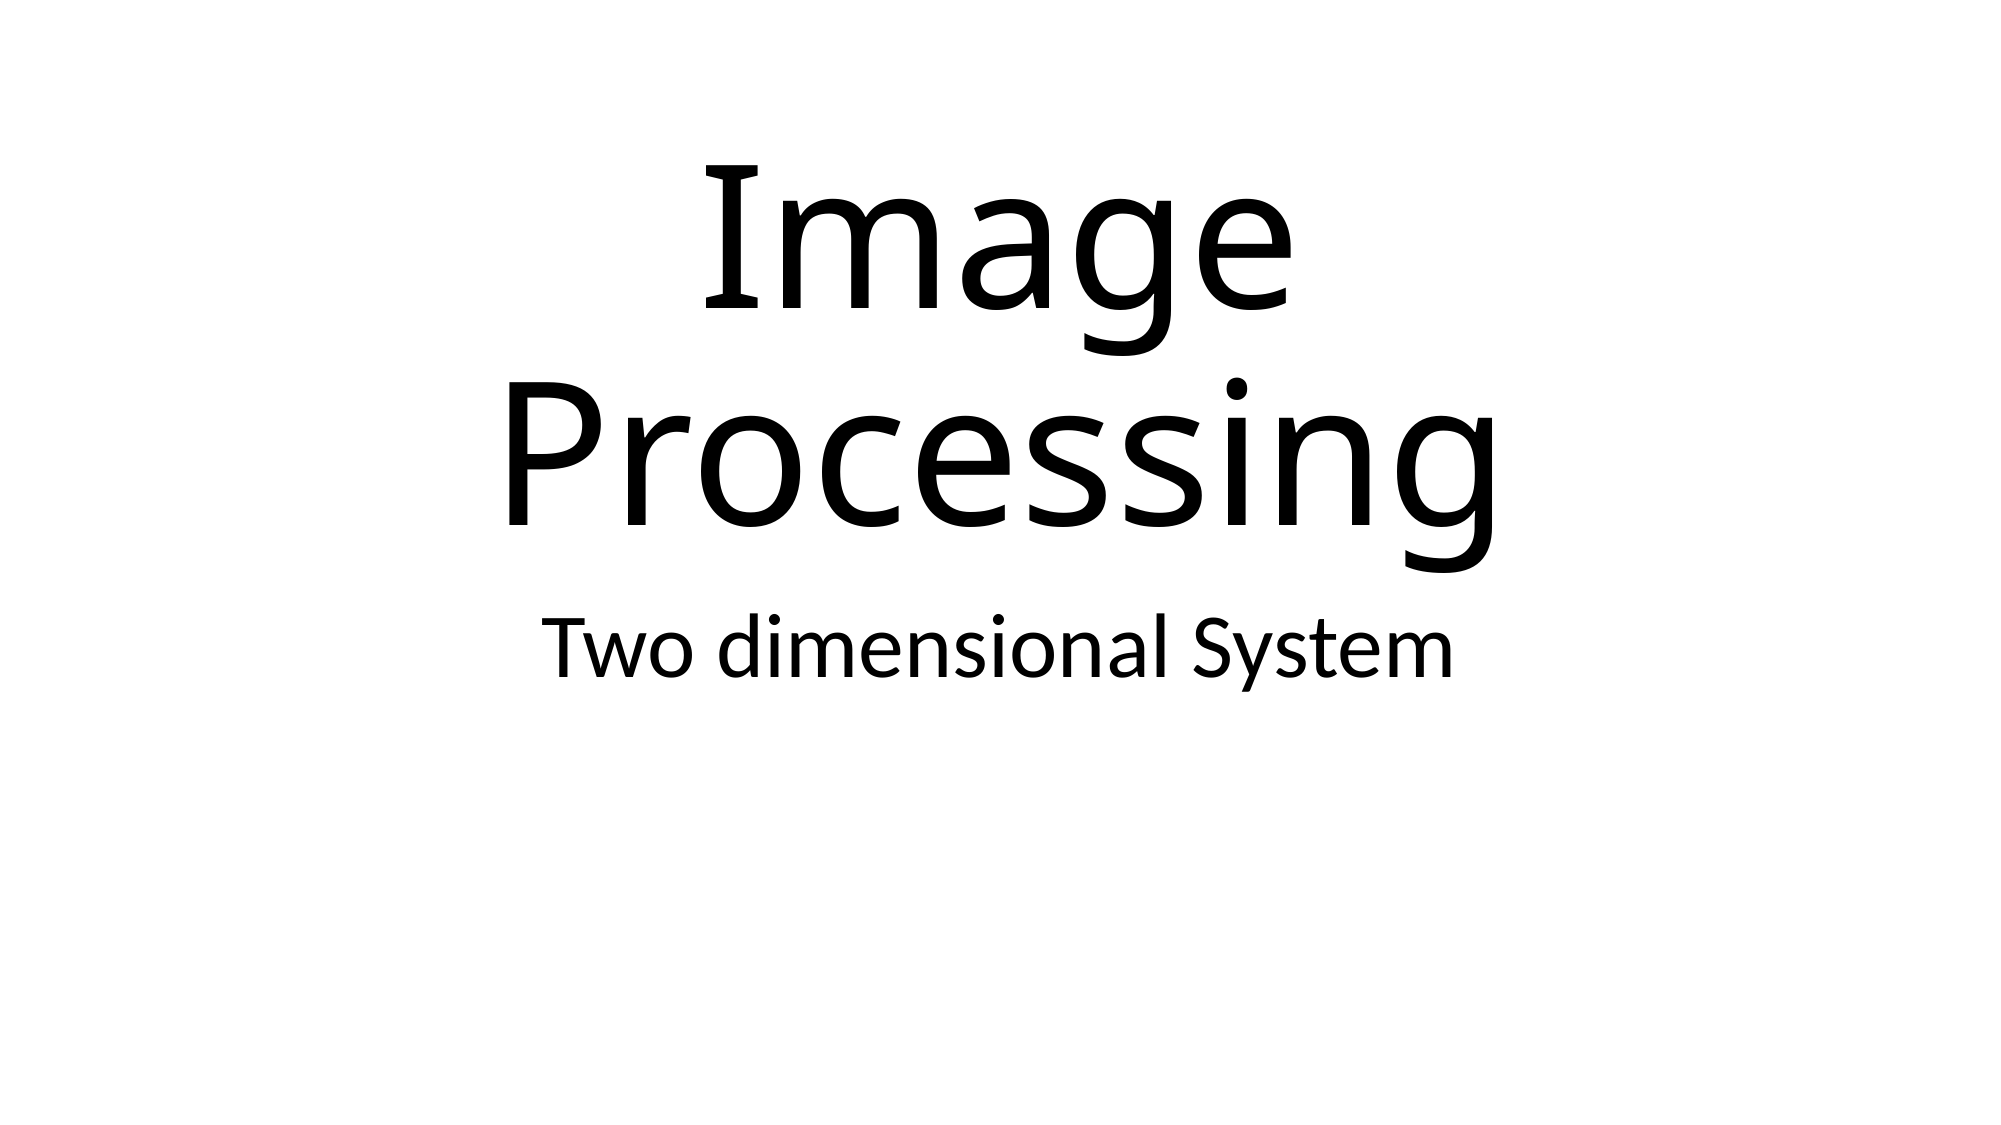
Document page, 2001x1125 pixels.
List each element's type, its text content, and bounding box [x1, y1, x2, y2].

title Image Processing [249, 184, 1750, 576]
subtitle Two dimensional System [249, 590, 1750, 863]
